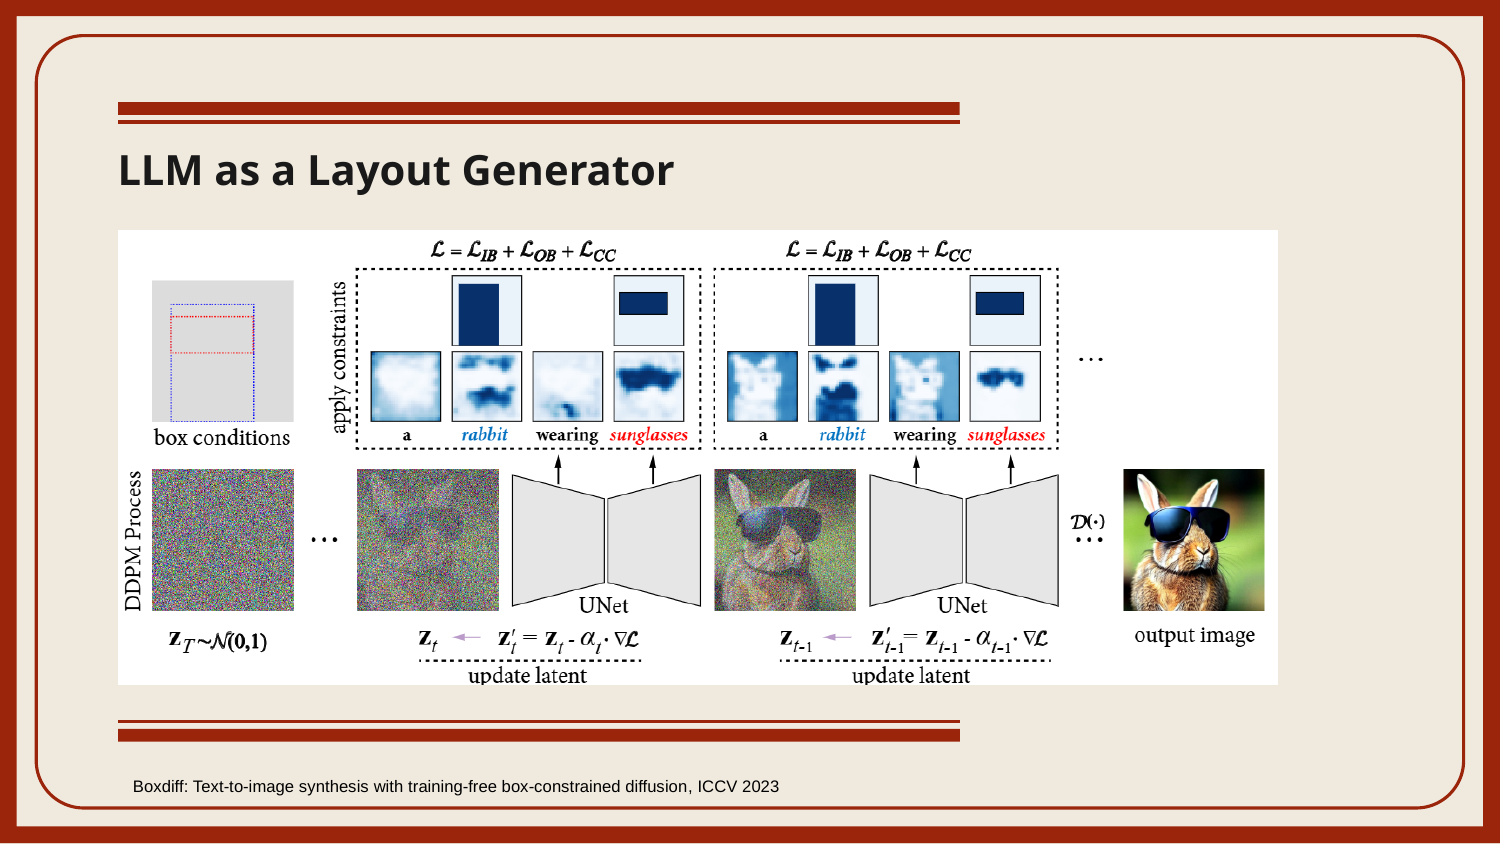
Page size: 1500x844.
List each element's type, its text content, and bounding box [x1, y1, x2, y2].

picture [117, 229, 1278, 685]
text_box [117, 721, 960, 742]
title LLM as a Layout Generator [102, 136, 945, 209]
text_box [117, 101, 960, 123]
text_box Boxdiff: Text-to-image synthesis with training-free box-constrained diffusion, ICCV 2023 [118, 768, 988, 804]
